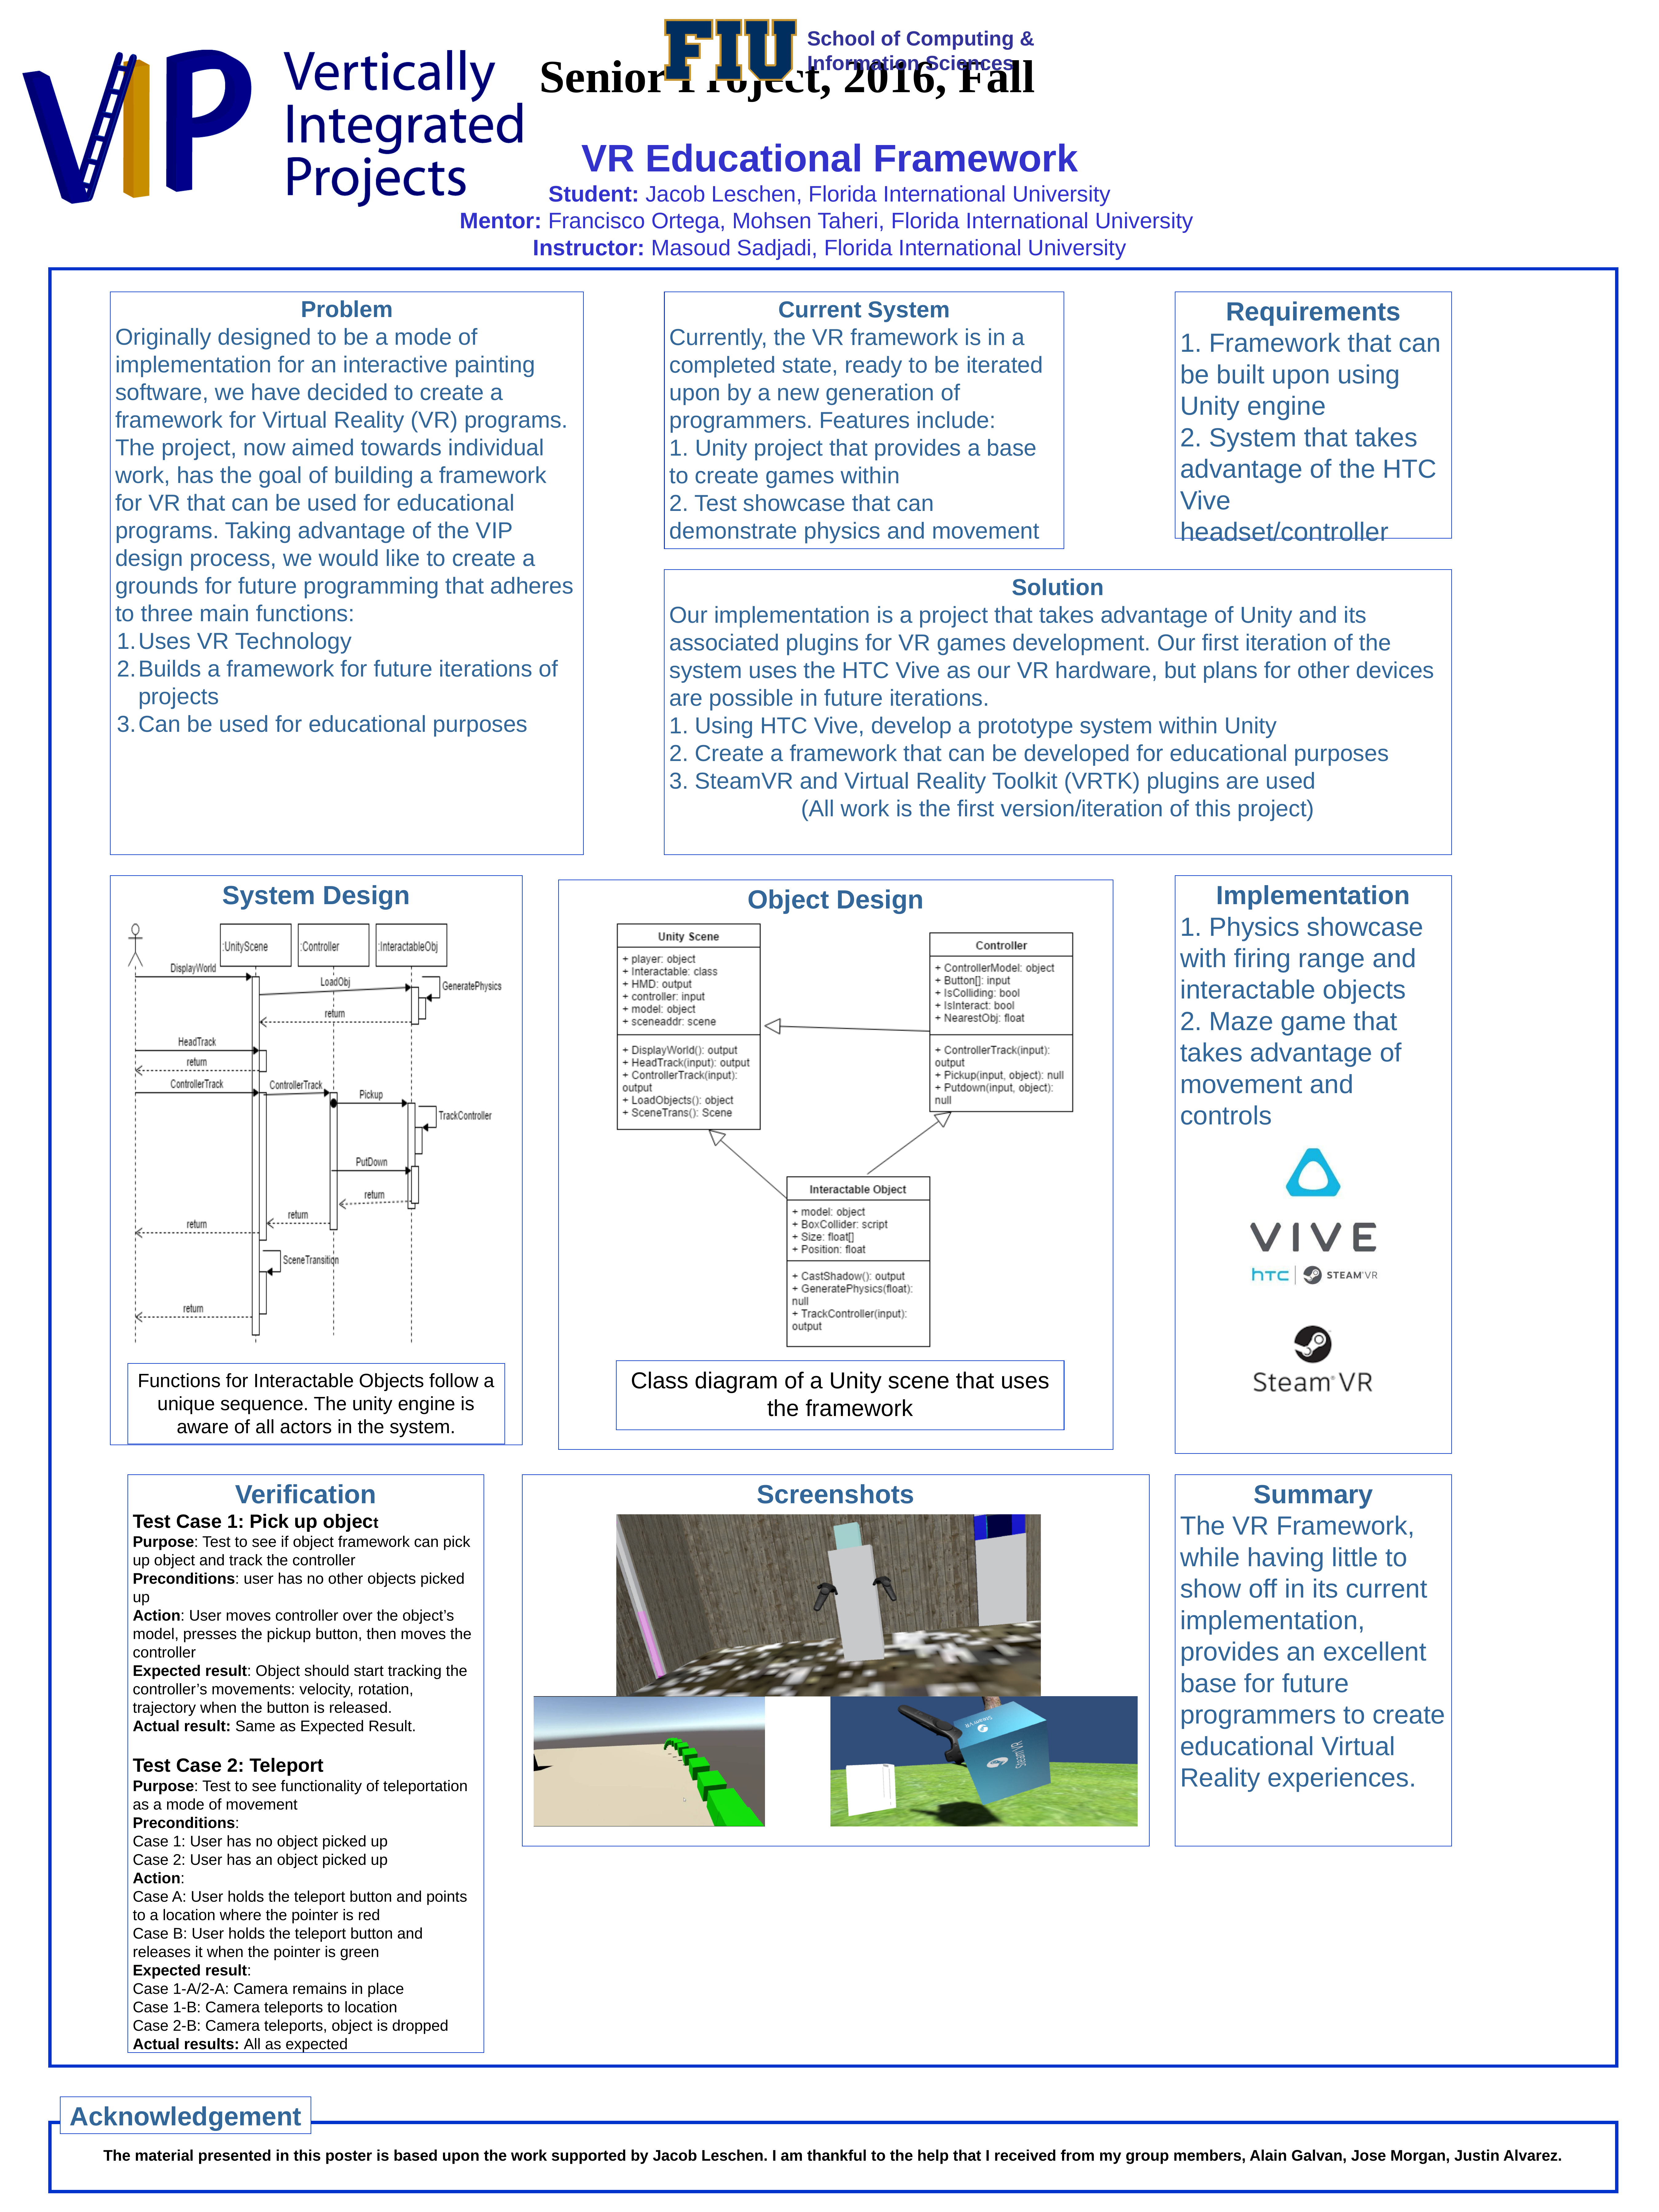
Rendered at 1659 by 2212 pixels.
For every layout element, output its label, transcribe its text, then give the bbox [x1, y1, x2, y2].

picture [664, 19, 797, 81]
text_box Summary The VR Framework, while having little to show off in its current implementation, provides an excellent base for future programmers to create educational Virtual Reality experiences. [1175, 1474, 1452, 1846]
picture [534, 1514, 1138, 1827]
text_box Functions for Interactable Objects follow a unique sequence. The unity engine is aware of all actors in the system. [127, 1363, 505, 1444]
text_box Object Design [558, 880, 1113, 1449]
text_box Problem Originally designed to be a mode of implementation for an interactive painting software, we have decided to create a framework for Virtual Reality (VR) programs. The project, now aimed towards individual work, has the goal of building a framework for VR that can be used for educational programs. Taking advantage of the VIP design process, we would like to create a grounds for future programming that adheres to three main functions: Uses VR Technology Builds a framework for future iterations of projects Can be used for educational purposes [110, 292, 584, 855]
picture [127, 923, 505, 1347]
text_box Verification Test Case 1: Pick up object Purpose: Test to see if object framework can pick up object and track the controller Preconditions: user has no other objects picked up Action: User moves controller over the object’s model, presses the pickup button, then moves the controller Expected result: Object should start tracking the controller’s movements: velocity, rotation, trajectory when the button is released. Actual result: Same as Expected Result. Test Case 2: Teleport Purpose: Test to see functionality of teleportation as a mode of movement Preconditions: Case 1: User has no object picked up Case 2: User has an object picked up Action: Case A: User holds the teleport button and points to a location where the pointer is red Case B: User holds the teleport button and releases it when the pointer is green Expected result: Case 1-A/2-A: Camera remains in place Case 1-B: Camera teleports to location Case 2-B: Camera teleports, object is dropped Actual results: All as expected [127, 1475, 484, 2053]
text_box Solution Our implementation is a project that takes advantage of Unity and its associated plugins for VR games development. Our first iteration of the system uses the HTC Vive as our VR hardware, but plans for other devices are possible in future iterations. 1. Using HTC Vive, develop a prototype system within Unity 2. Create a framework that can be developed for educational purposes 3. SteamVR and Virtual Reality Toolkit (VRTK) plugins are used (All work is the first version/iteration of this project) [664, 570, 1452, 855]
text_box Requirements 1. Framework that can be built upon using Unity engine 2. System that takes advantage of the HTC Vive headset/controller [1175, 292, 1452, 538]
text_box [50, 2122, 1617, 2192]
text_box Class diagram of a Unity scene that uses the framework [616, 1361, 1064, 1430]
text_box [50, 269, 1617, 2066]
text_box School of Computing & Information Sciences [802, 22, 1041, 77]
text_box Senior Project, 2016, Fall [525, 76, 1101, 131]
text_box System Design [110, 876, 522, 1445]
text_box Screenshots [522, 1474, 1150, 1846]
picture [22, 50, 522, 207]
text_box Acknowledgement [60, 2096, 311, 2134]
text_box Current System Currently, the VR framework is in a completed state, ready to be iterated upon by a new generation of programmers. Features include: 1. Unity project that provides a base to create games within 2. Test showcase that can demonstrate physics and movement [664, 292, 1064, 549]
picture [1230, 1132, 1397, 1423]
text_box VR Educational Framework Student: Jacob Leschen, Florida International University Mentor: Francisco Ortega, Mohsen Taheri, Florida International University Instructor: Masoud Sadjadi, Florida International University [331, 131, 1329, 254]
picture [616, 923, 1075, 1351]
text_box Implementation 1. Physics showcase with firing range and interactable objects 2. Maze game that takes advantage of movement and controls [1175, 876, 1452, 1454]
